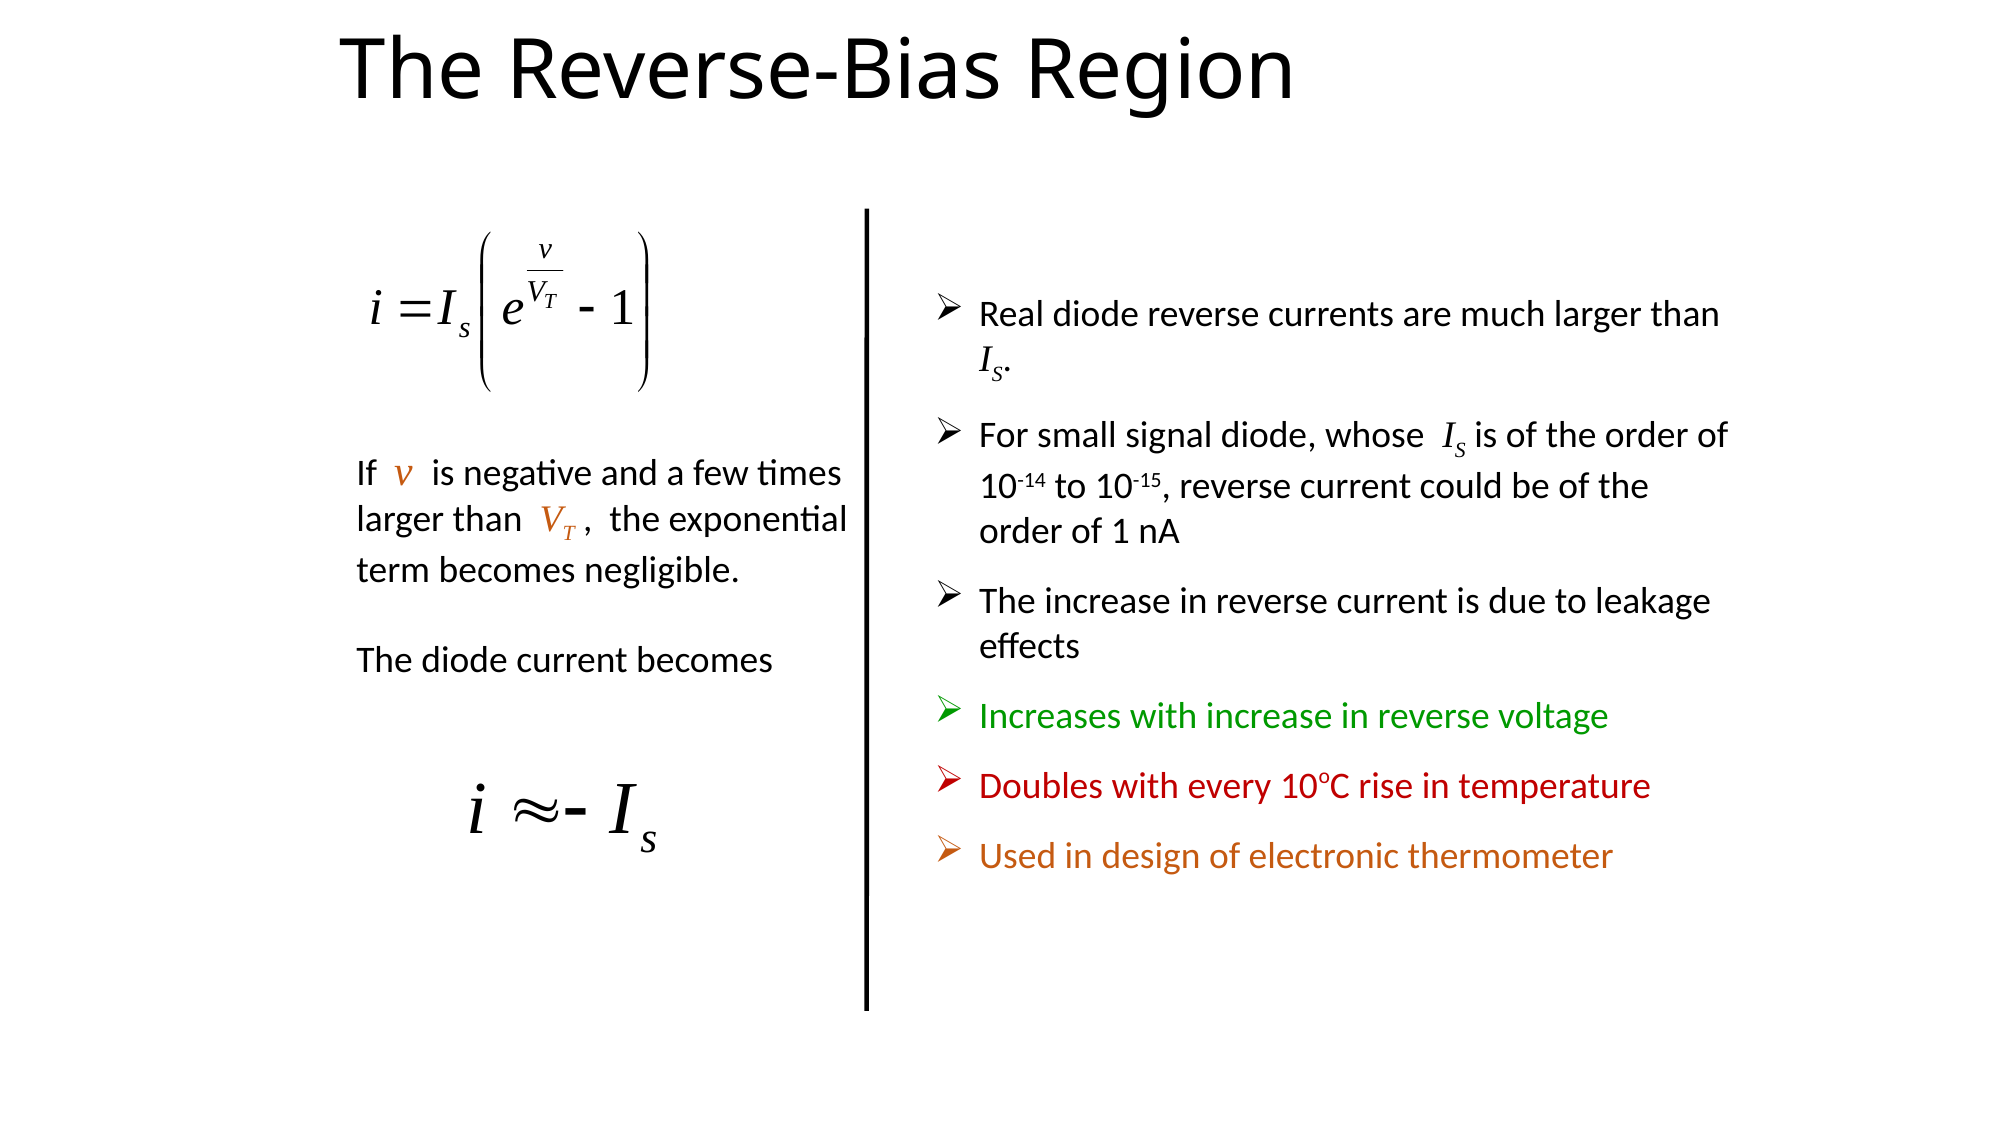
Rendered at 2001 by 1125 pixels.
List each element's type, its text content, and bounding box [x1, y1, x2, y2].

text_box If v is negative and a few times larger than VT , the exponential term becomes negligible. The diode current becomes [341, 436, 864, 688]
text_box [456, 759, 675, 871]
title The Reverse-Bias Region [324, 0, 1675, 143]
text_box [362, 221, 676, 403]
text_box Real diode reverse currents are much larger than IS. For small signal diode, whose IS is of the order of 10-14 to 10-15, reverse current could be of the order of 1 nA The increase in reverse current is due to leakage effects Increases with increase in reverse voltage Doubles with every 10oC rise in temperature Used in design of electronic thermometer [919, 281, 1750, 884]
